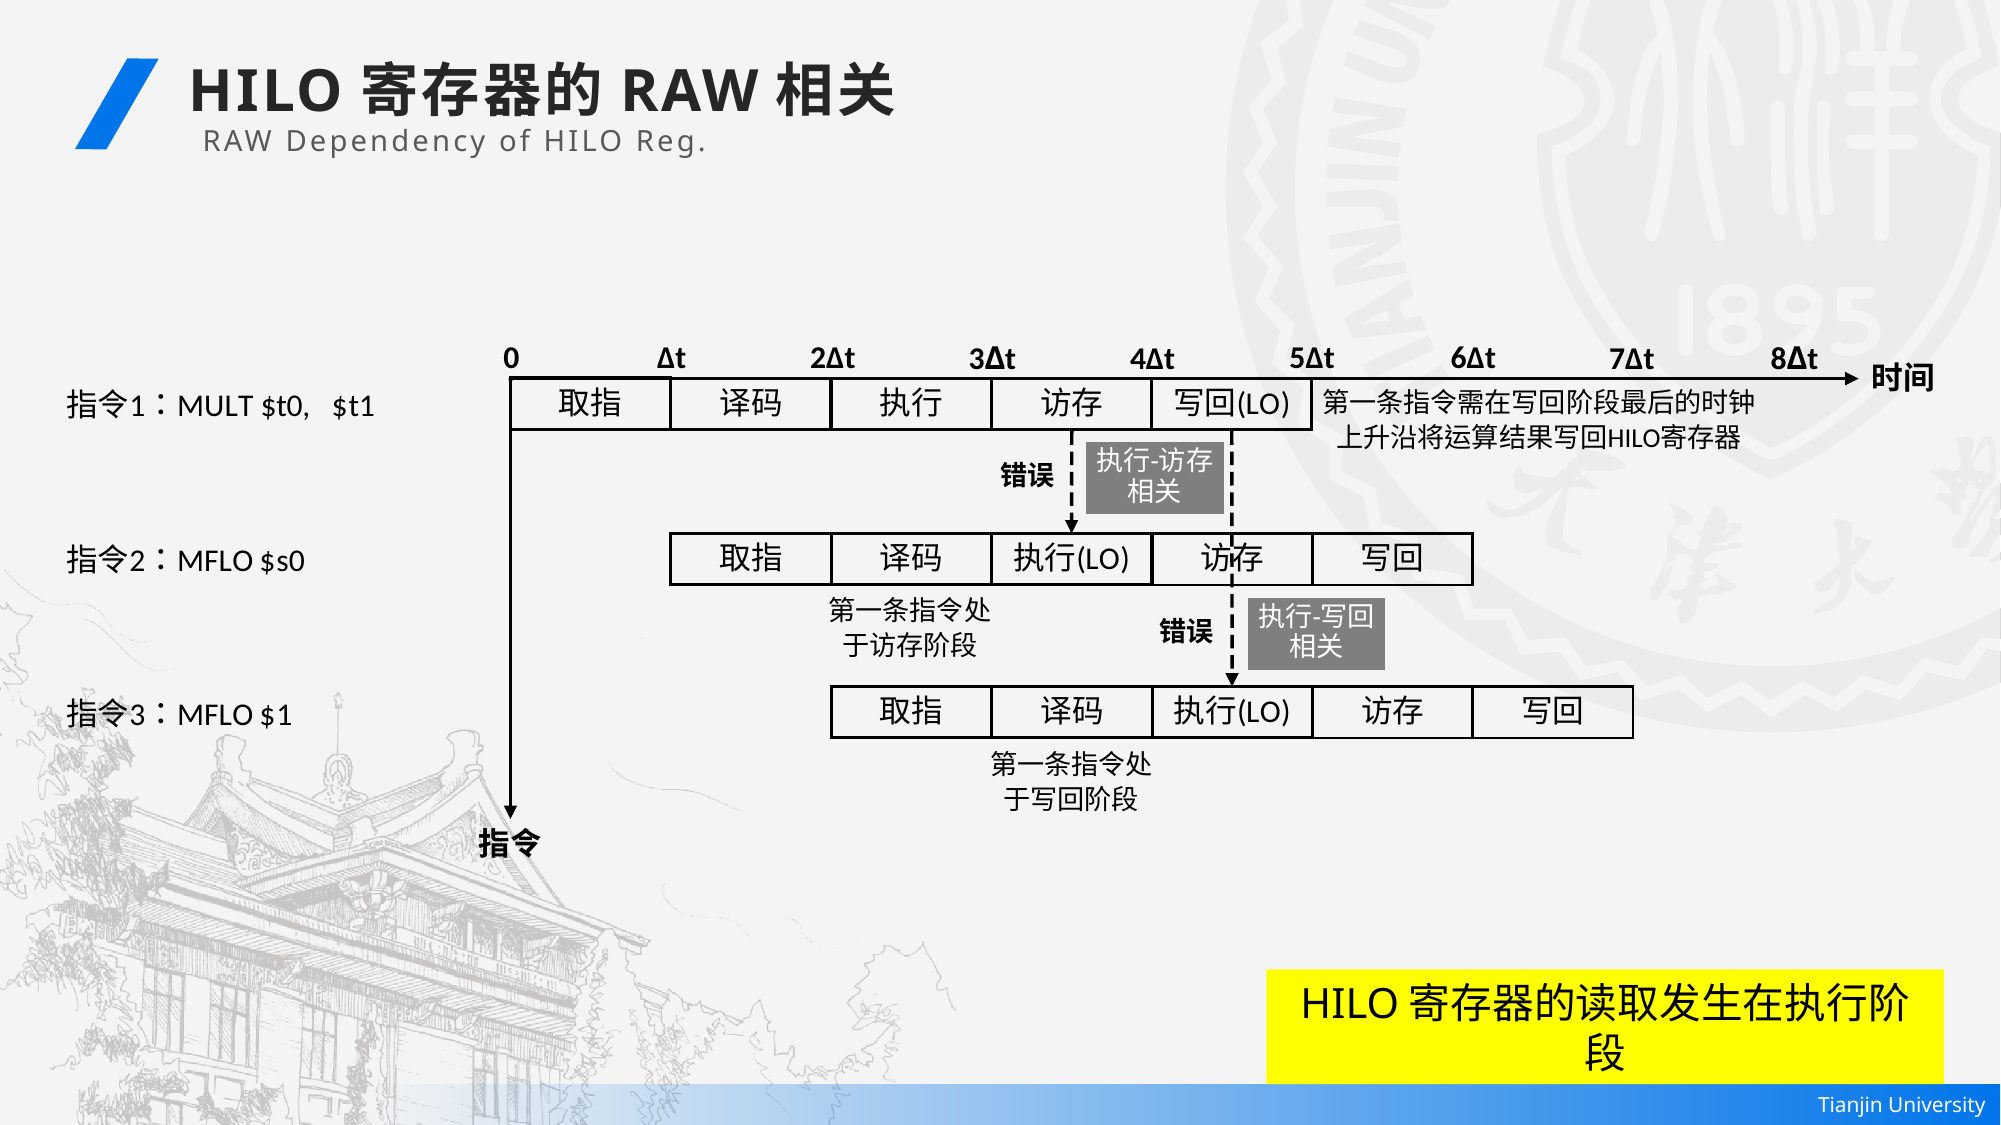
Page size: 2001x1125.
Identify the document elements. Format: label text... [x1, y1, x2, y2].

picture [47, 327, 1953, 877]
text_box [74, 109, 98, 150]
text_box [98, 45, 888, 168]
text_box HILO寄存器的读取发生在执行阶段 [1266, 969, 1945, 1085]
